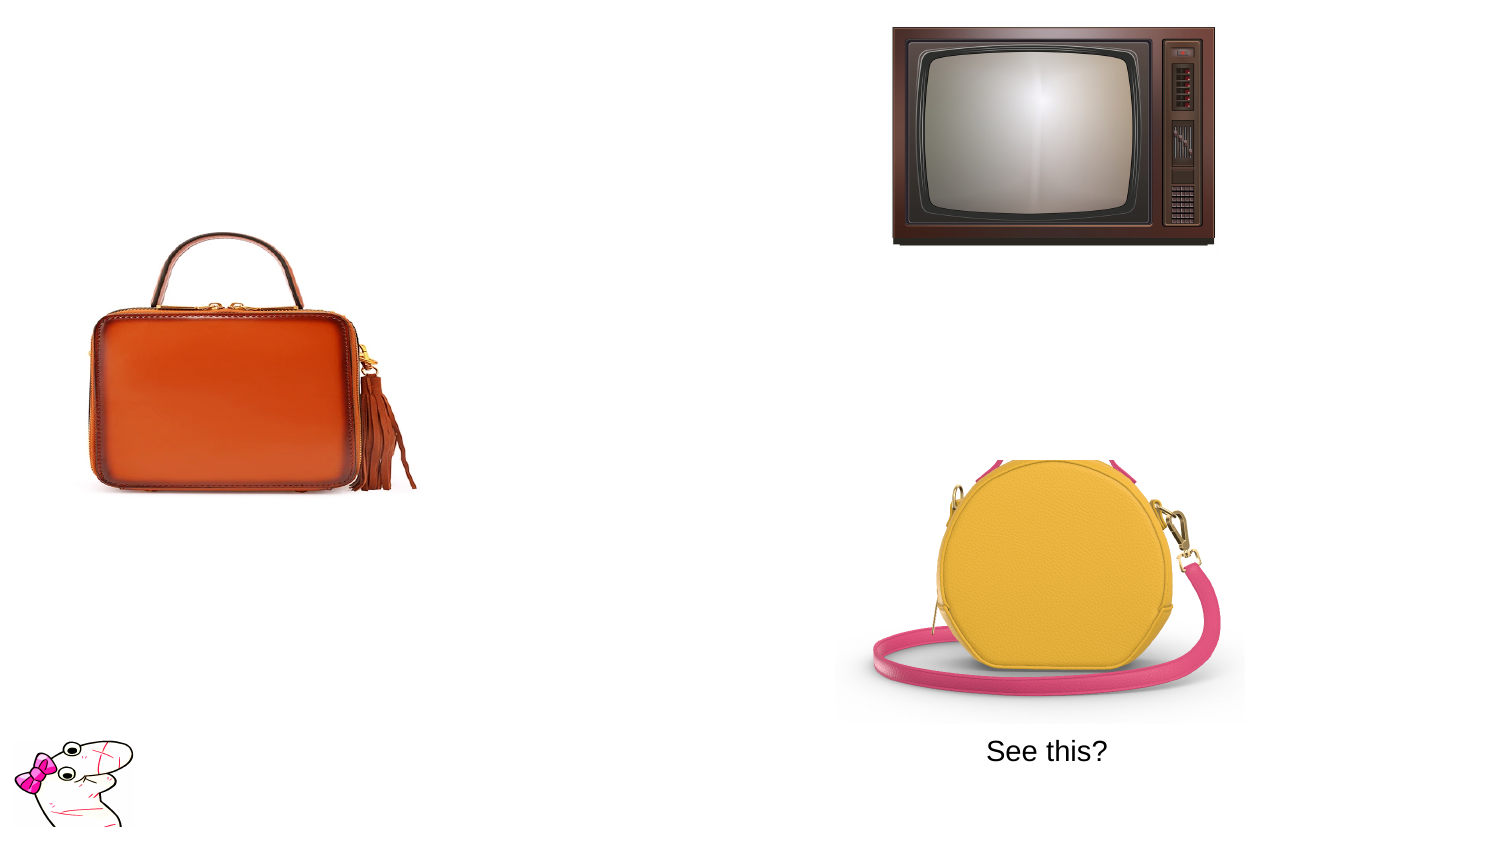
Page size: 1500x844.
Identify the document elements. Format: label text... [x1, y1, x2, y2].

picture [830, 459, 1245, 724]
picture [882, 21, 1221, 254]
picture [13, 739, 134, 827]
picture [73, 224, 422, 504]
text_box See this? [856, 728, 1247, 783]
